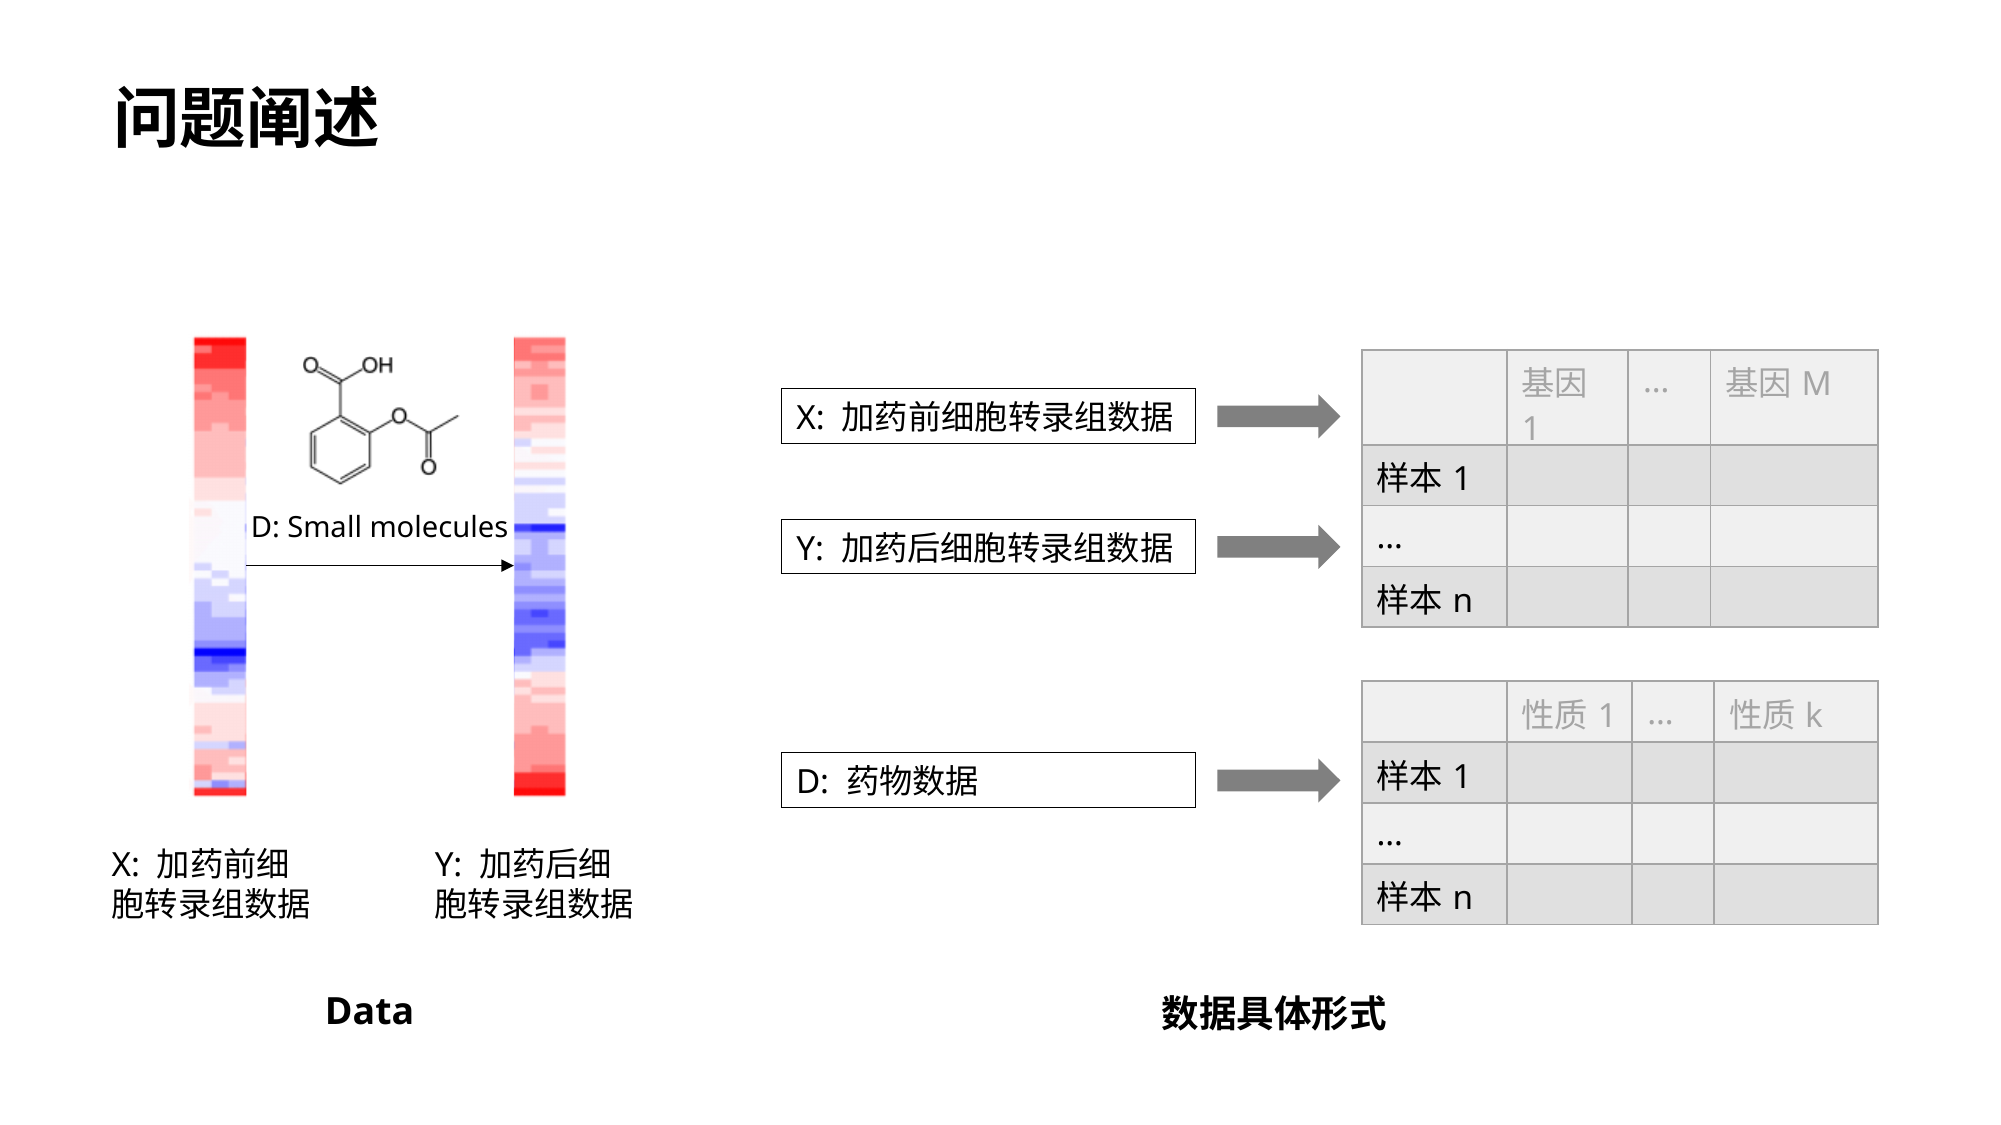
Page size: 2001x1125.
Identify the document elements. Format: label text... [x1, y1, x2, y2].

table_cell 样本1 [1363, 743, 1506, 802]
table_header … [1629, 351, 1710, 444]
table_cell [1715, 743, 1877, 802]
table_cell [1633, 804, 1713, 863]
table_header [1363, 682, 1506, 741]
picture [303, 356, 460, 486]
picture [0, 332, 775, 799]
table_cell [1629, 506, 1710, 566]
table_cell … [1363, 506, 1506, 566]
text_box X: 加药前细胞转录组数据 [96, 836, 338, 931]
table_cell [1711, 567, 1877, 626]
text_box 问题阐述 [98, 68, 396, 164]
table_cell [1711, 446, 1877, 505]
table_header … [1633, 682, 1713, 741]
table_cell [1711, 506, 1877, 566]
table_header 性质k [1715, 682, 1877, 741]
table_cell 样本n [1363, 567, 1506, 626]
table_cell [1508, 804, 1631, 863]
table_cell [1629, 567, 1710, 626]
text_box [1217, 524, 1341, 569]
table_cell [1508, 567, 1627, 626]
table_cell … [1363, 804, 1506, 863]
table_cell [1633, 743, 1713, 802]
text_box Y: 加药后细胞转录组数据 [781, 519, 1196, 574]
table_cell [1508, 865, 1631, 924]
text_box X: 加药前细胞转录组数据 [781, 388, 1196, 444]
text_box D: Small molecules [247, 501, 513, 539]
table_header 基因M [1711, 351, 1877, 444]
text_box D: 药物数据 [781, 752, 1196, 808]
table_cell [1508, 446, 1627, 505]
table_cell [1508, 743, 1631, 802]
table_cell [1715, 865, 1877, 924]
table_header [1363, 351, 1506, 444]
table_header 性质1 [1508, 682, 1631, 741]
table_cell [1715, 804, 1877, 863]
table_cell [1633, 865, 1713, 924]
table_header 基因1 [1508, 351, 1627, 444]
table_cell 样本n [1363, 865, 1506, 924]
table_cell [1629, 446, 1710, 505]
text_box 数据具体形式 [1147, 982, 1411, 1042]
text_box Y: 加药后细胞转录组数据 [420, 836, 660, 931]
table_cell 样本1 [1363, 446, 1506, 505]
text_box [1217, 394, 1341, 439]
text_box [1217, 758, 1341, 803]
table_cell [1508, 506, 1627, 566]
